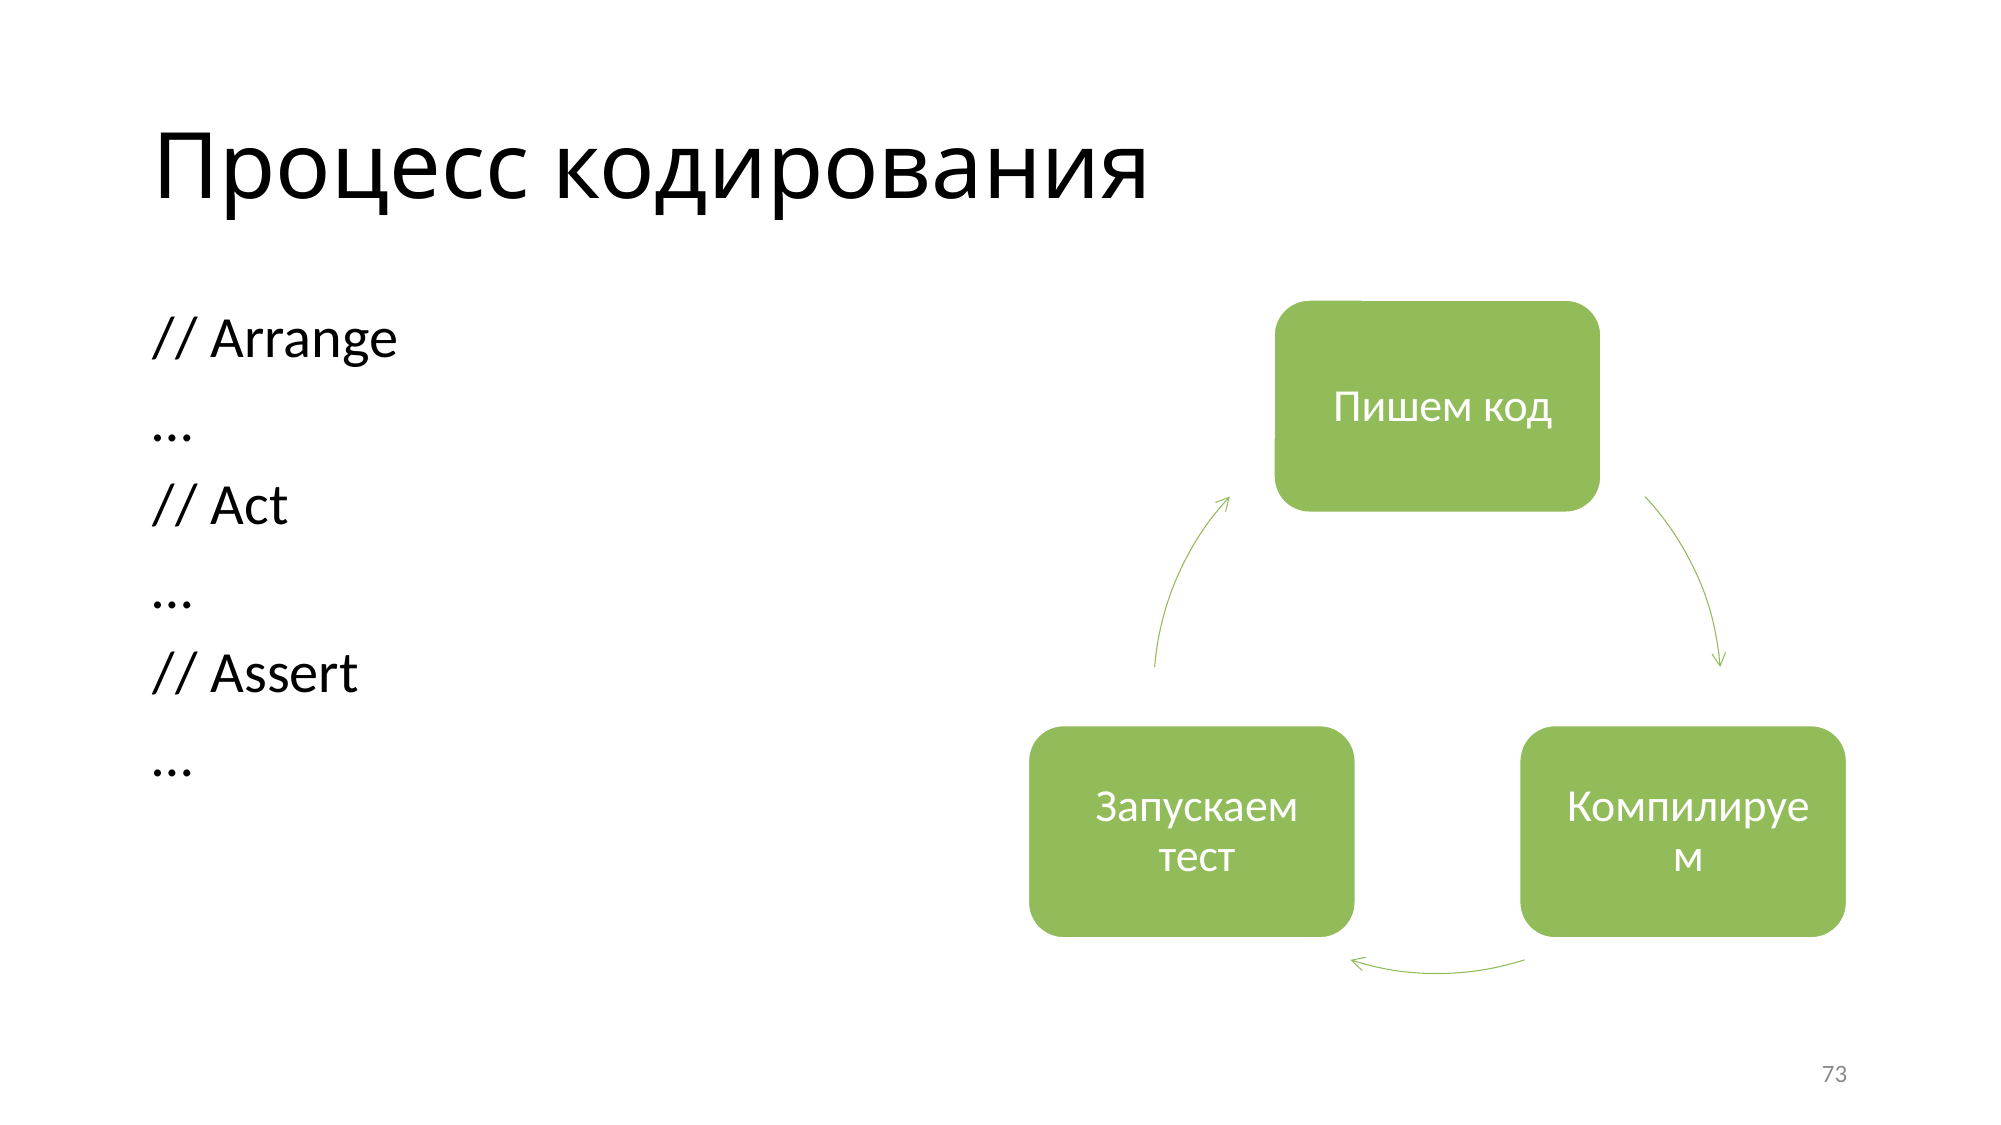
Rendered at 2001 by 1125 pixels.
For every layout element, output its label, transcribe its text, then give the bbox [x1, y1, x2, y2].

title Процесс кодирования [137, 59, 1863, 278]
list // Arrange … // Act … // Assert … [137, 299, 988, 1014]
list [1012, 299, 1863, 1014]
slide_number 73 [1412, 1042, 1863, 1103]
